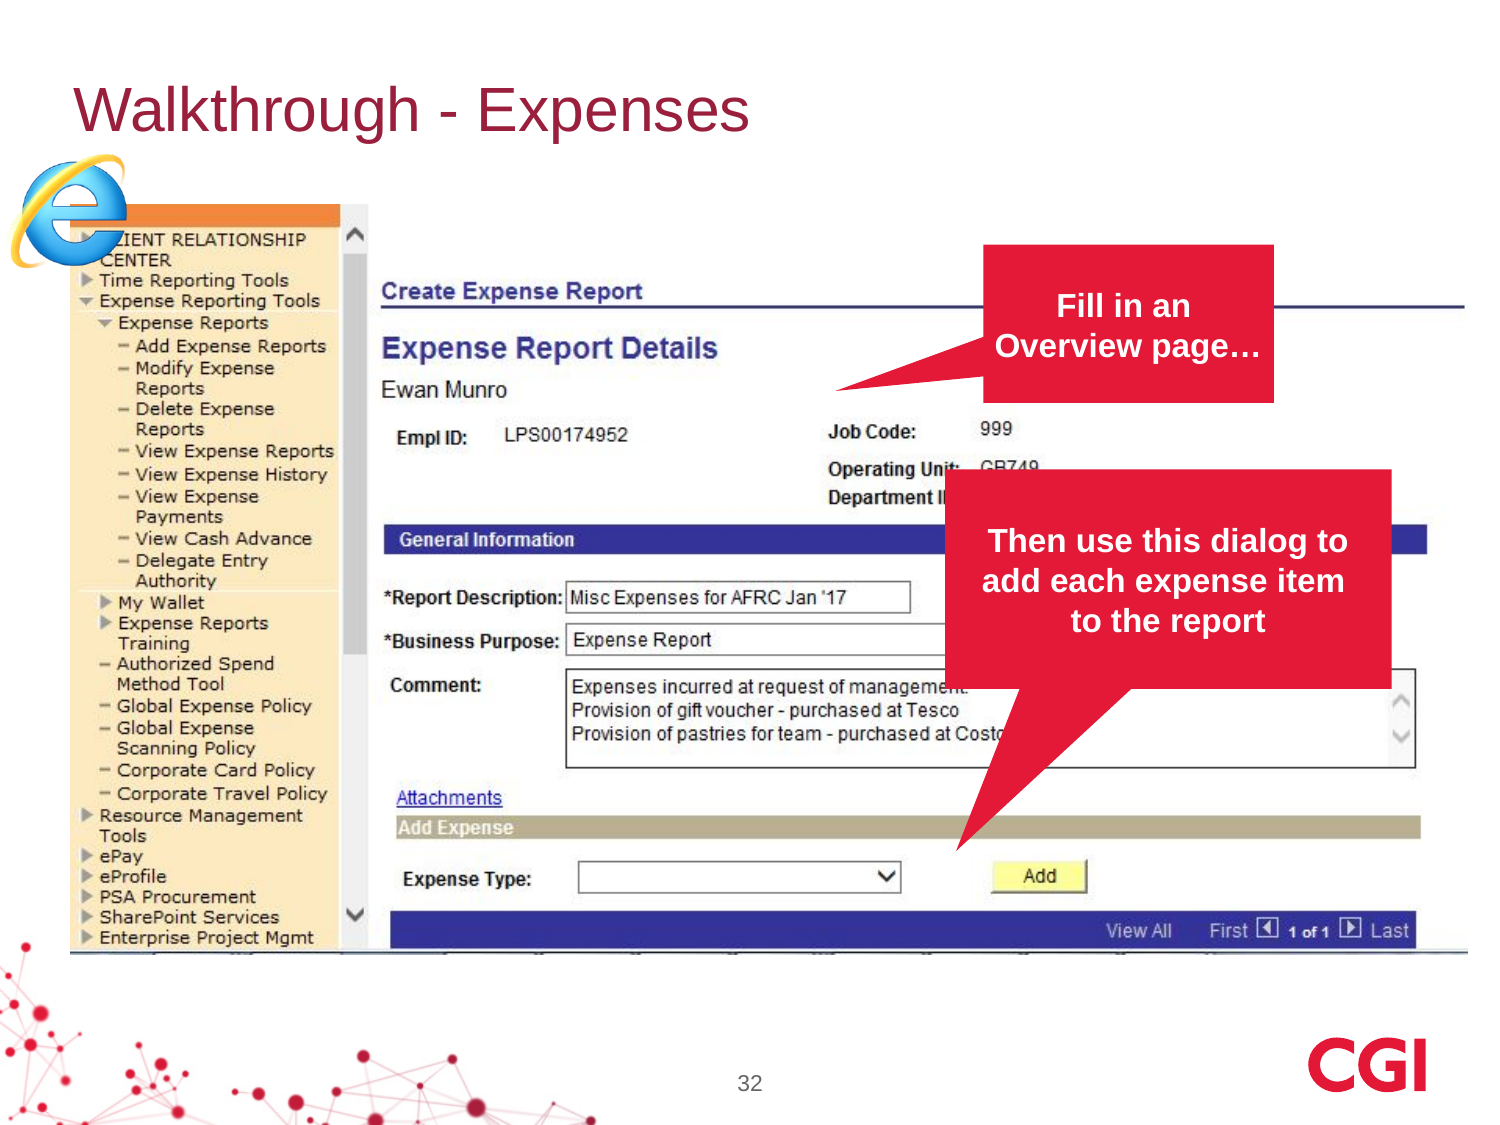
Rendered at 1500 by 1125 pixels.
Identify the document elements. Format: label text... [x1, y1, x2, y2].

picture [0, 146, 1500, 1125]
title Walkthrough - Expenses [73, 30, 1425, 182]
slide_number 32 [686, 1068, 814, 1109]
